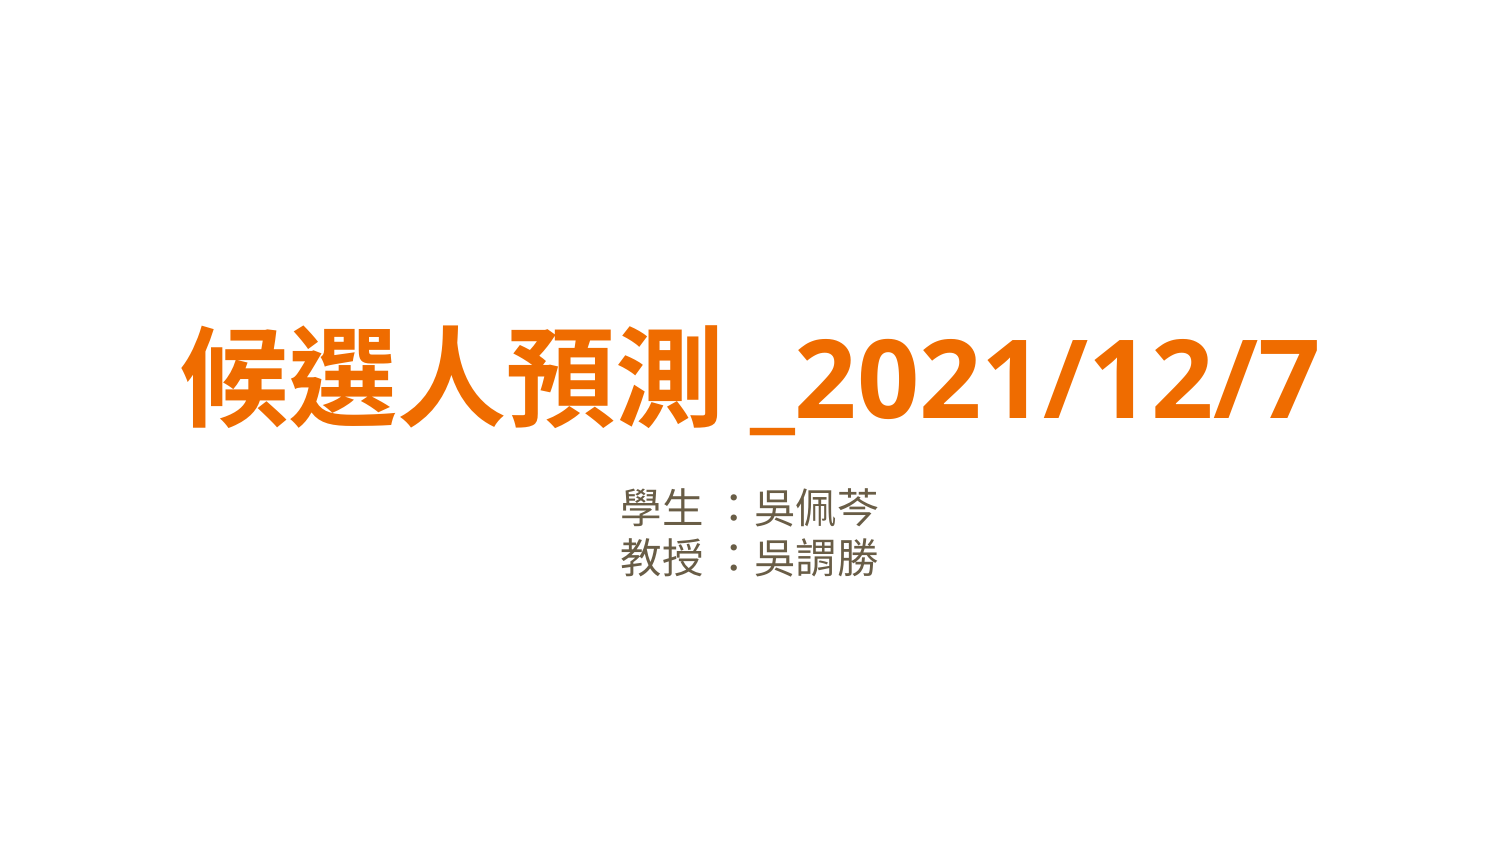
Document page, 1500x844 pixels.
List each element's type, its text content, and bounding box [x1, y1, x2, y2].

text_box 候選人預測_2021/12/7 [164, 287, 1336, 455]
text_box 學生 ：吳佩芩 教授 ：吳謂勝 [350, 467, 1150, 598]
